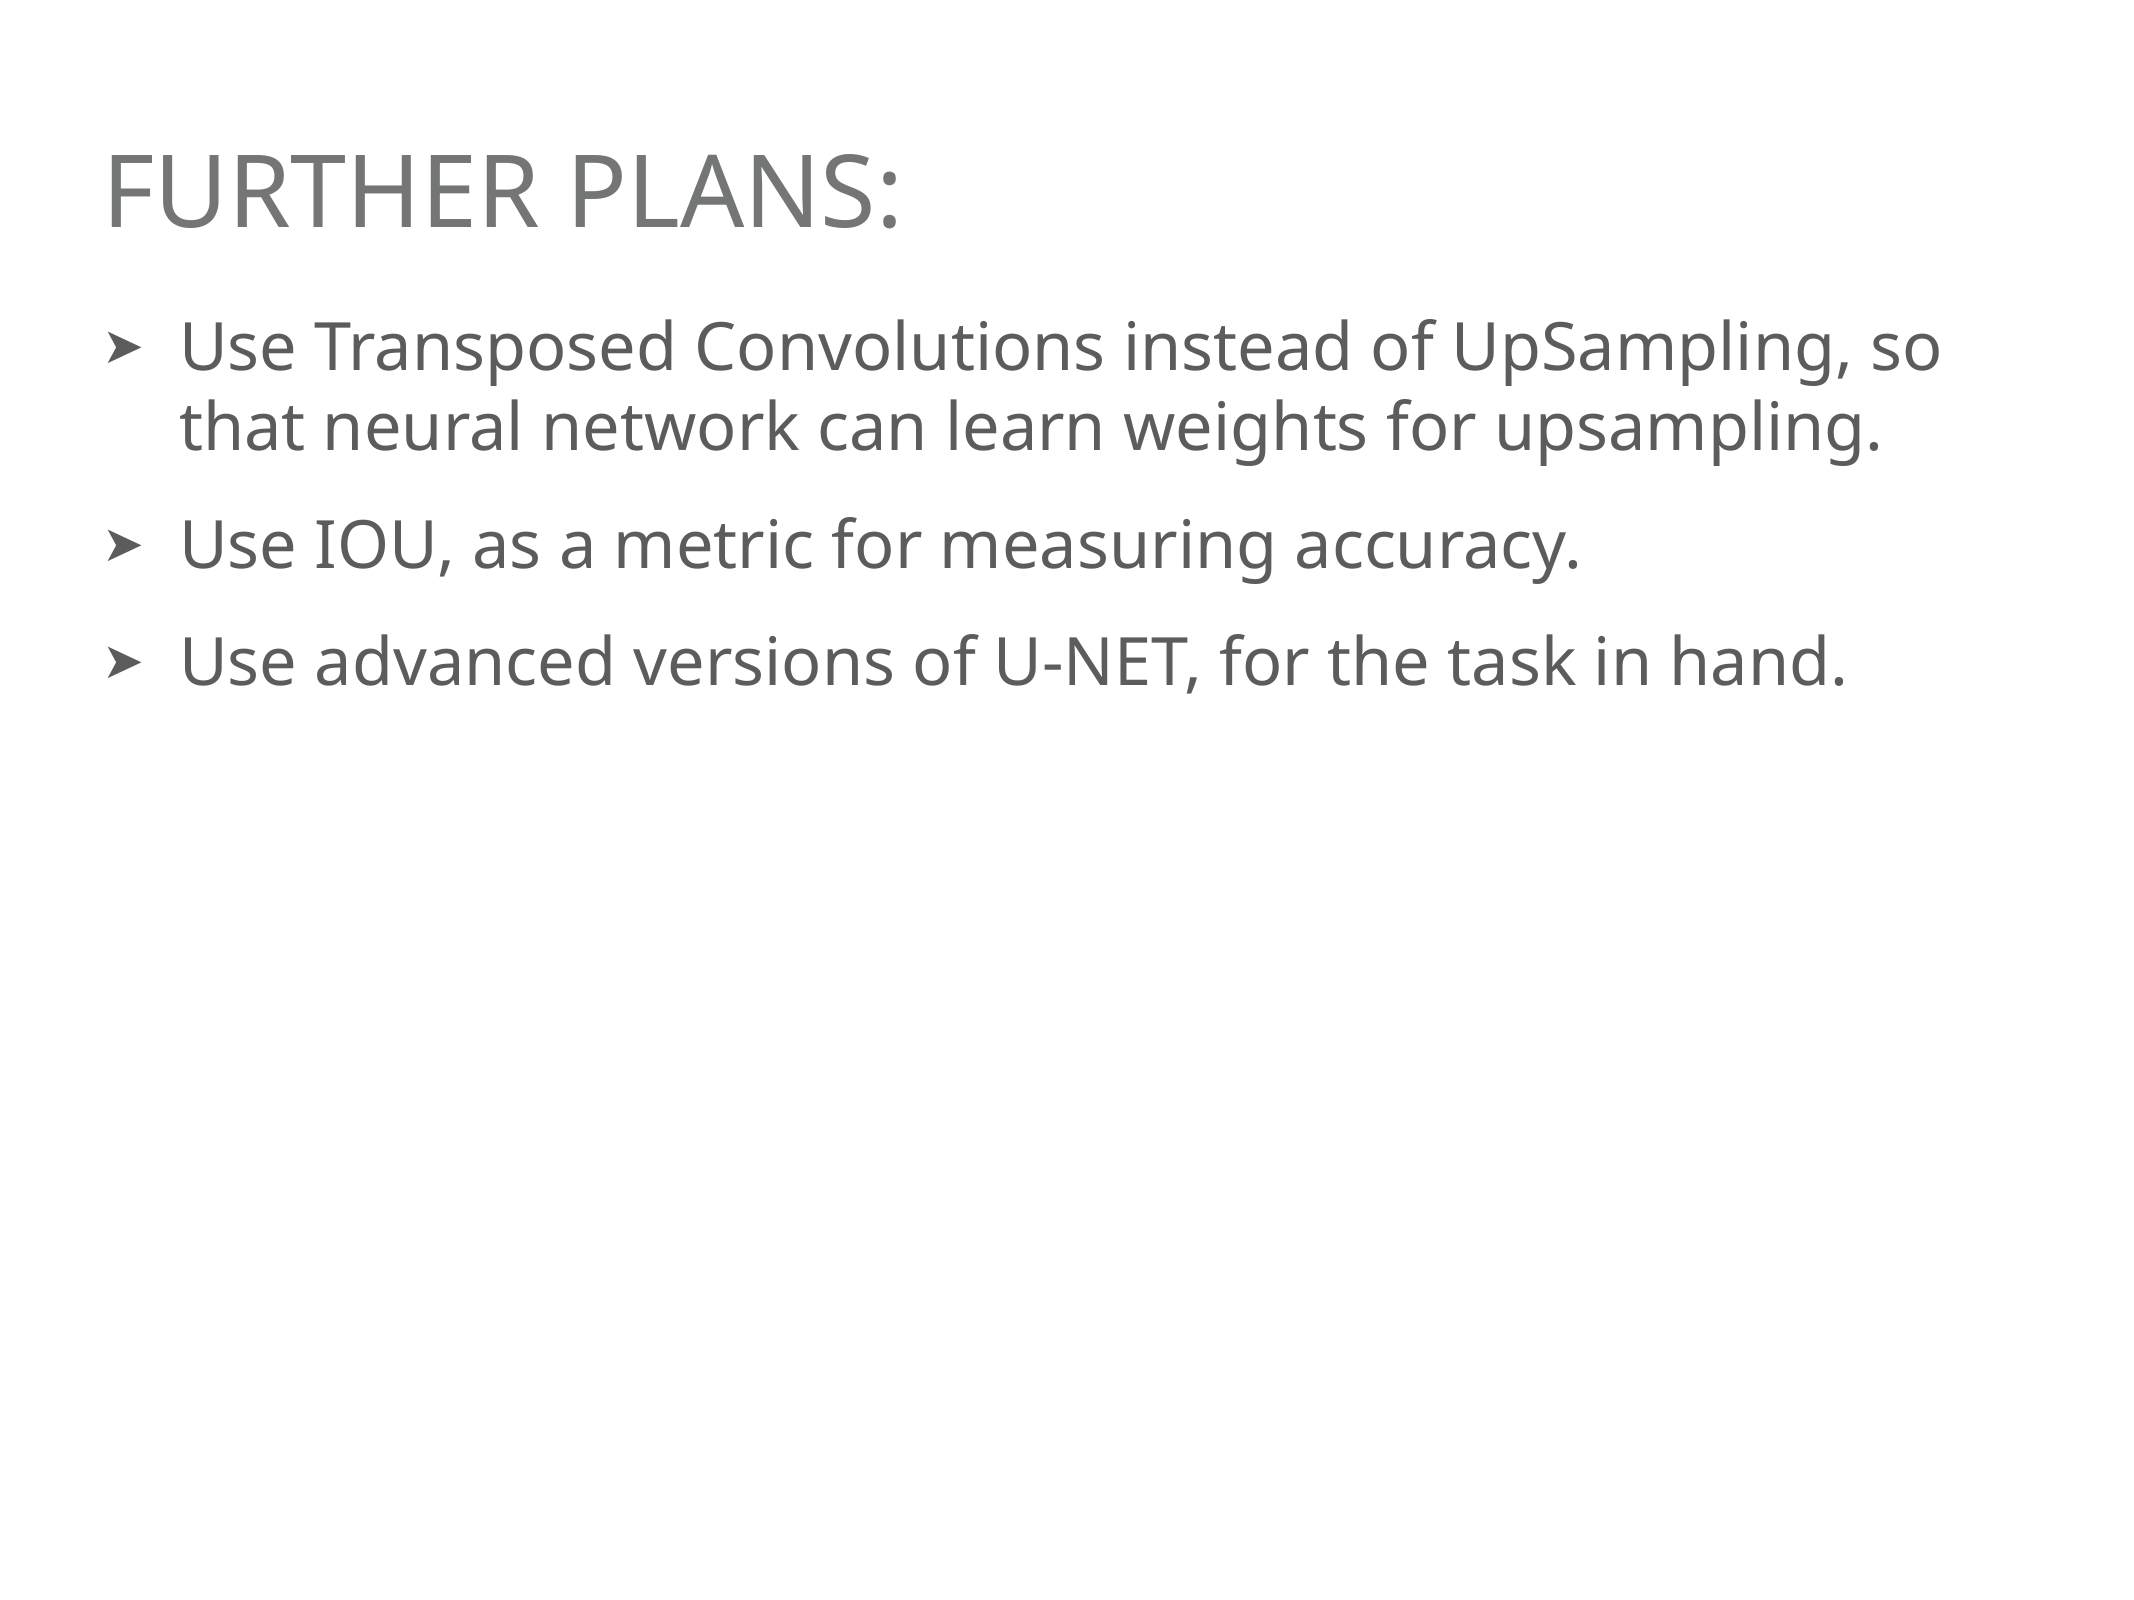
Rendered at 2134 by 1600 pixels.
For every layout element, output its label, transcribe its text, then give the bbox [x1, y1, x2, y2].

list Use Transposed Convolutions instead of UpSampling, so that neural network can learn weights for upsampling. Use IOU, as a metric for measuring accuracy. Use advanced versions of U-NET, for the task in hand. [93, 295, 2041, 1482]
title FURTHER PLANS: [93, 118, 2041, 238]
